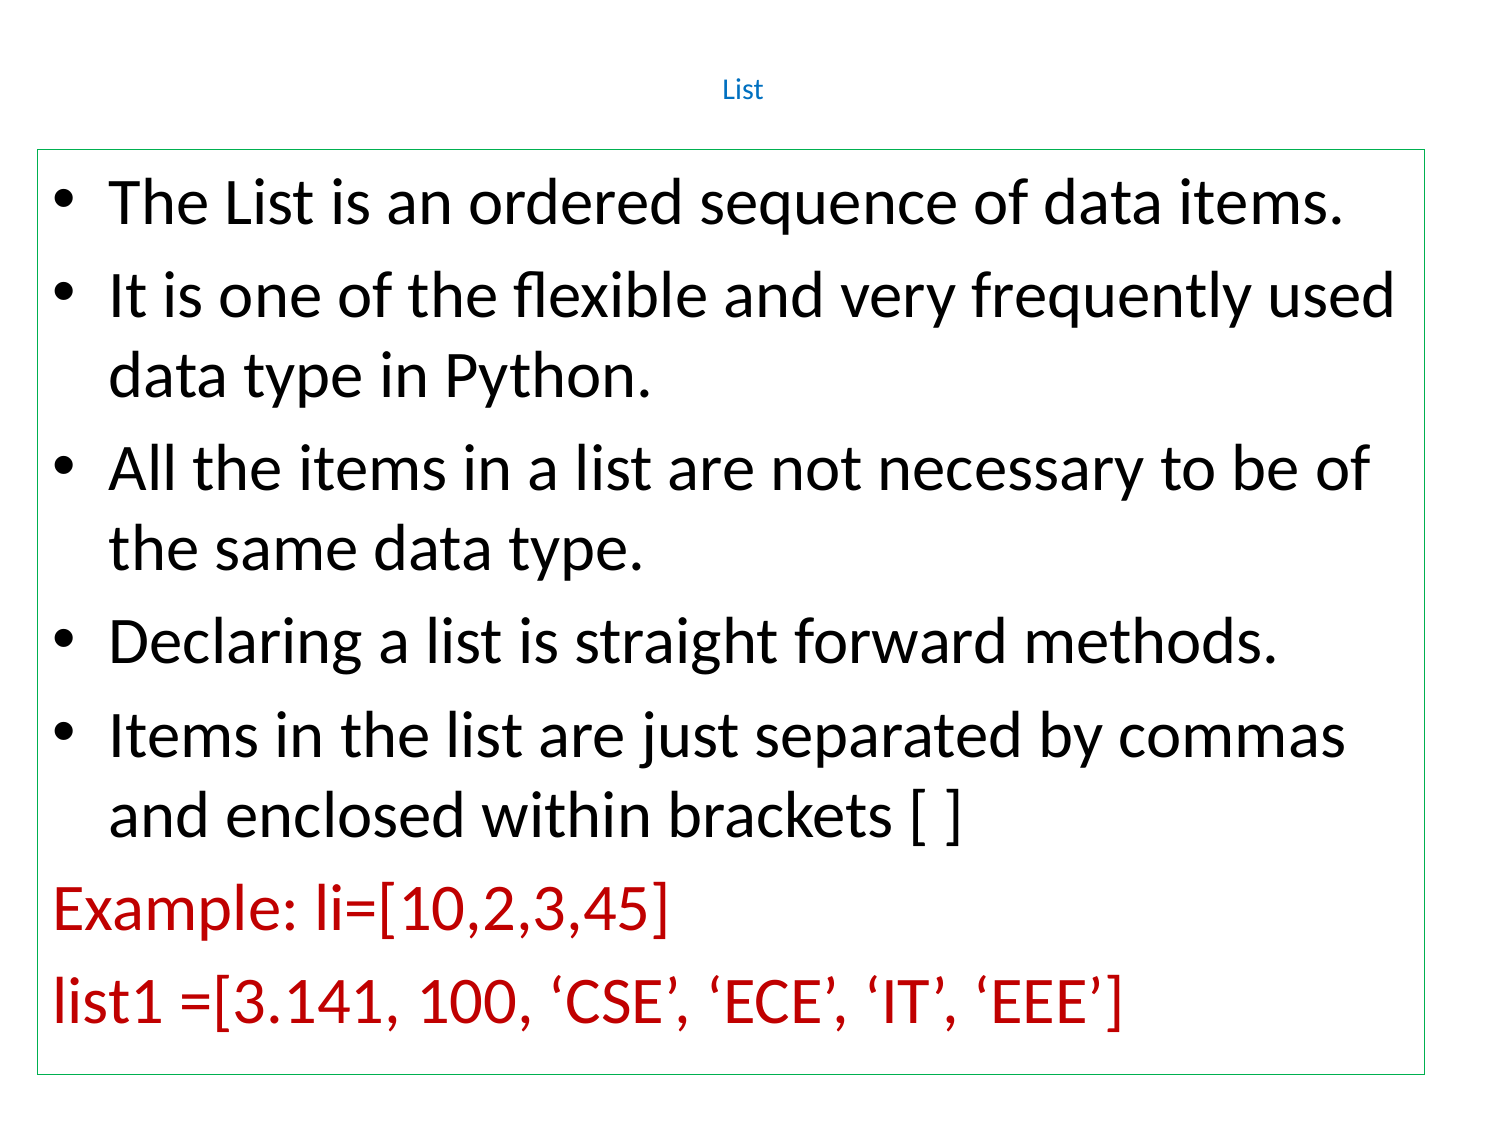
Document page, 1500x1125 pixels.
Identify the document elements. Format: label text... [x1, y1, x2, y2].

list The List is an ordered sequence of data items. It is one of the flexible and very frequently used data type in Python. All the items in a list are not necessary to be of the same data type. Declaring a list is straight forward methods. Items in the list are just separated by commas and enclosed within brackets [ ] Example: li=[10,2,3,45] list1 =[3.141, 100, ‘CSE’, ‘ECE’, ‘IT’, ‘EEE’] [37, 149, 1425, 1075]
title List [75, 24, 1425, 149]
